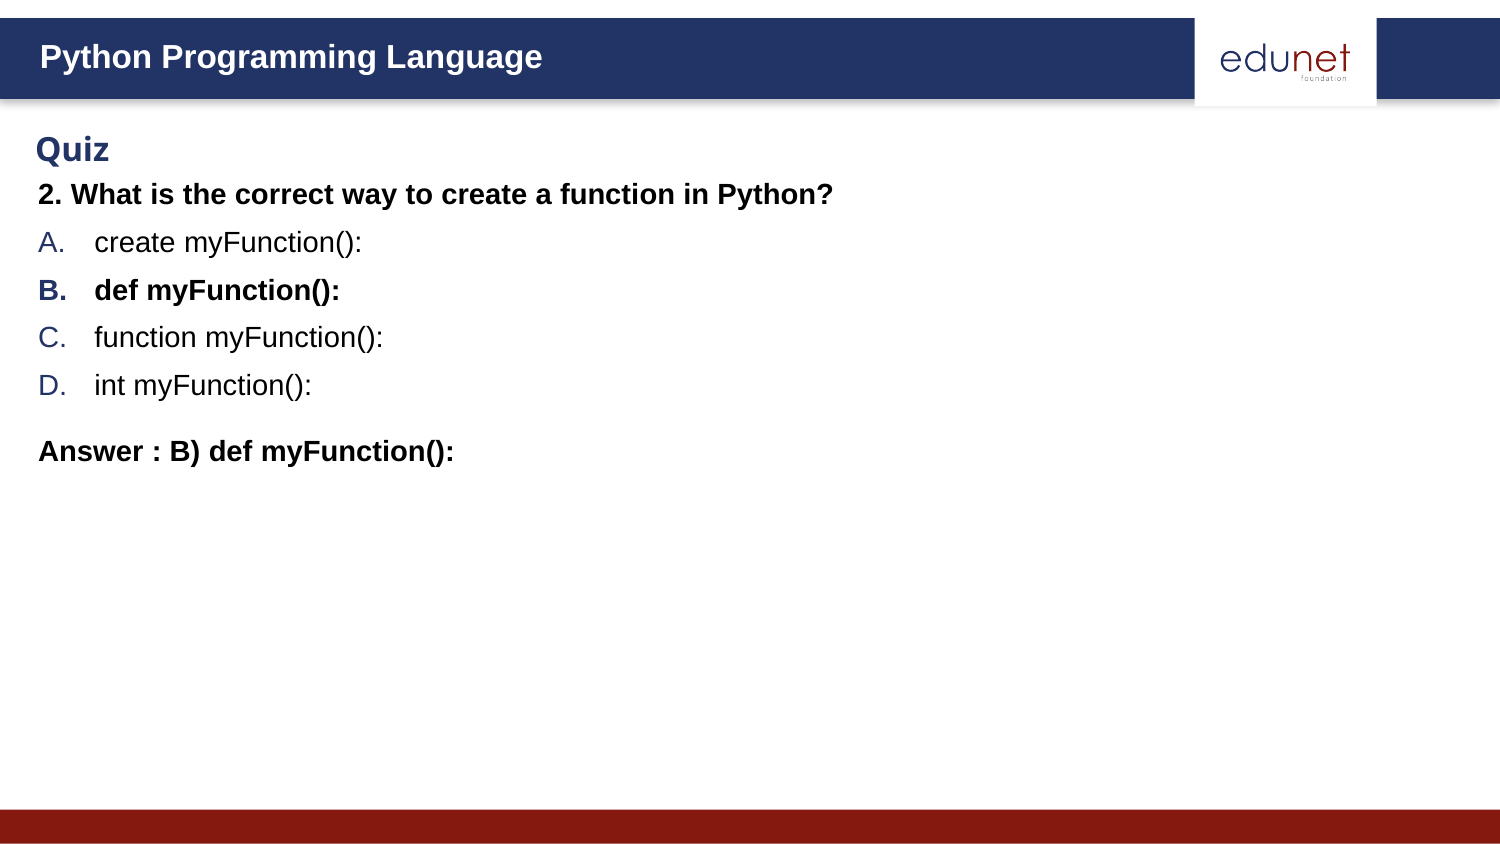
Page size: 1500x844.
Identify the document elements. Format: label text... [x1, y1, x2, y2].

picture [1215, 38, 1356, 86]
title Quiz [32, 125, 668, 168]
text_box Answer : B) def myFunction(): [23, 424, 1268, 475]
text_box 2. What is the correct way to create a function in Python? create myFunction(): def myFunction(): function myFunction(): int myFunction(): [23, 168, 1268, 409]
